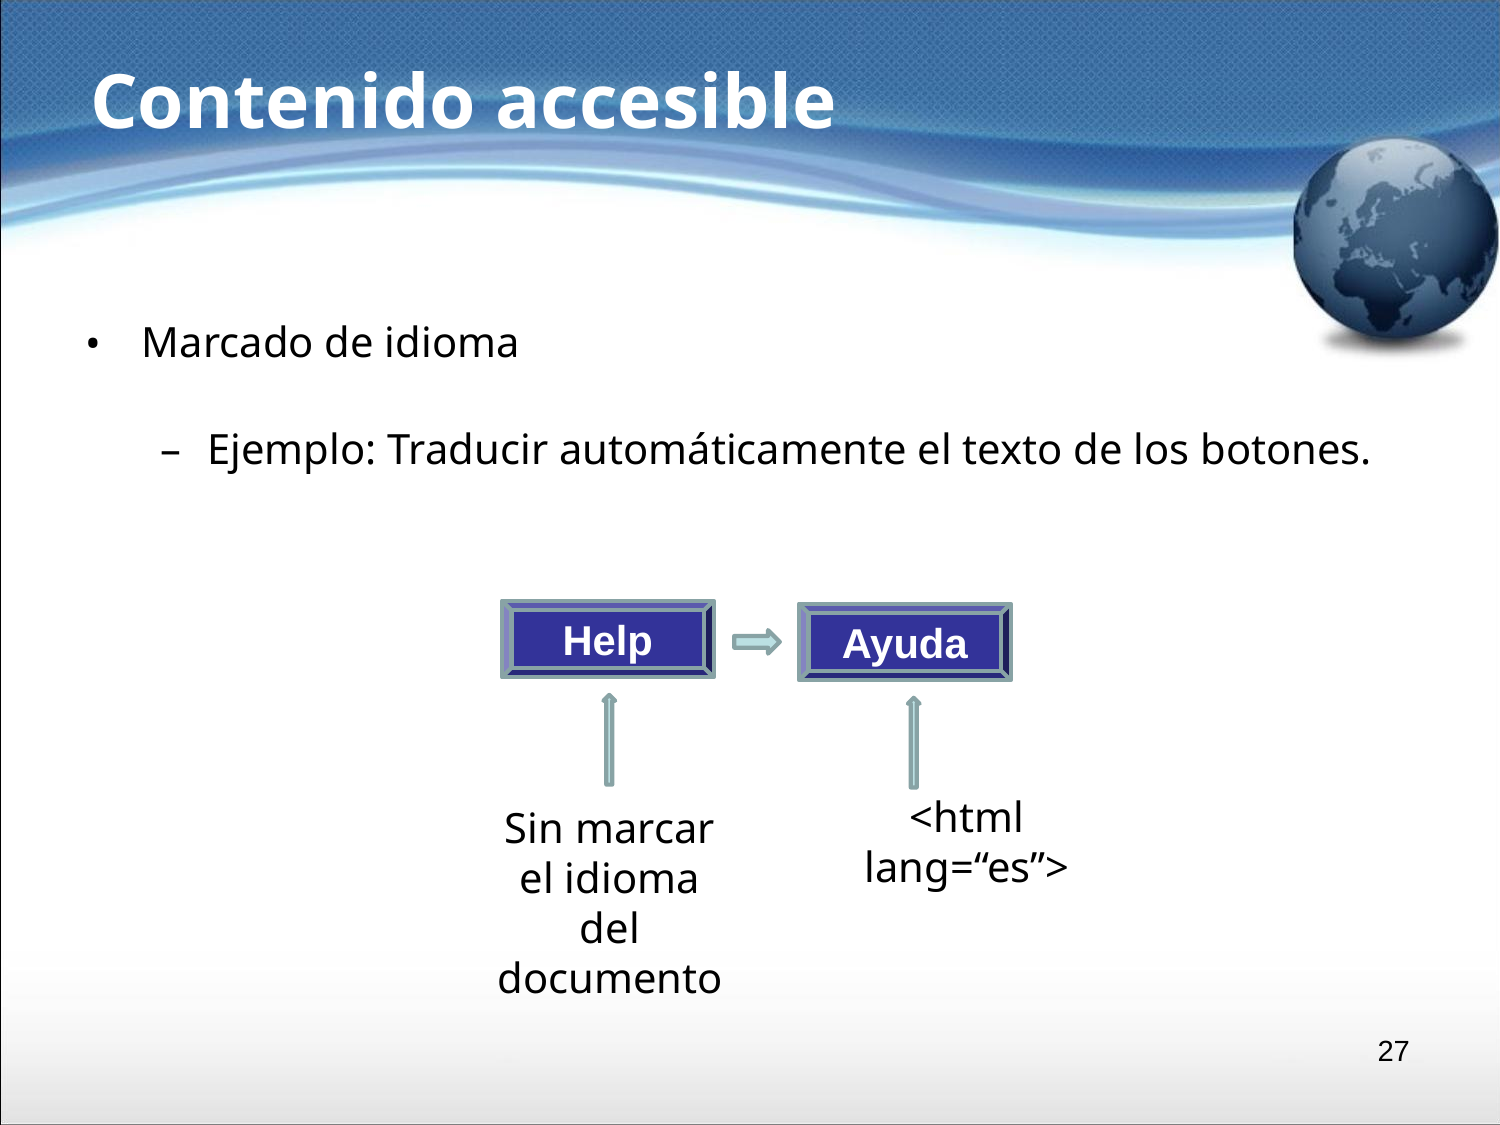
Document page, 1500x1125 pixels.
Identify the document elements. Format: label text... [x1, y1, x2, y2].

picture [0, 0, 1500, 1125]
title Bibliografía [502, 601, 512, 677]
list Marcado de idioma Ejemplo: Traducir automáticamente el texto de los botones. [70, 314, 1421, 516]
title Contenido accesible [75, 45, 1425, 153]
text_box <html lang=“es”> [794, 783, 1140, 899]
title Contenido accesible [504, 601, 712, 610]
text_box Sin marcar el idioma del documento [478, 794, 742, 1010]
text_box [603, 694, 616, 785]
text_box [907, 697, 920, 788]
list Formularios Ejemplo: [801, 604, 1009, 613]
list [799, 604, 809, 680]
text_box [734, 630, 780, 654]
text_box Ayuda [798, 603, 1011, 681]
text_box Help [501, 600, 714, 678]
slide_number ‹#› [1074, 1024, 1425, 1103]
